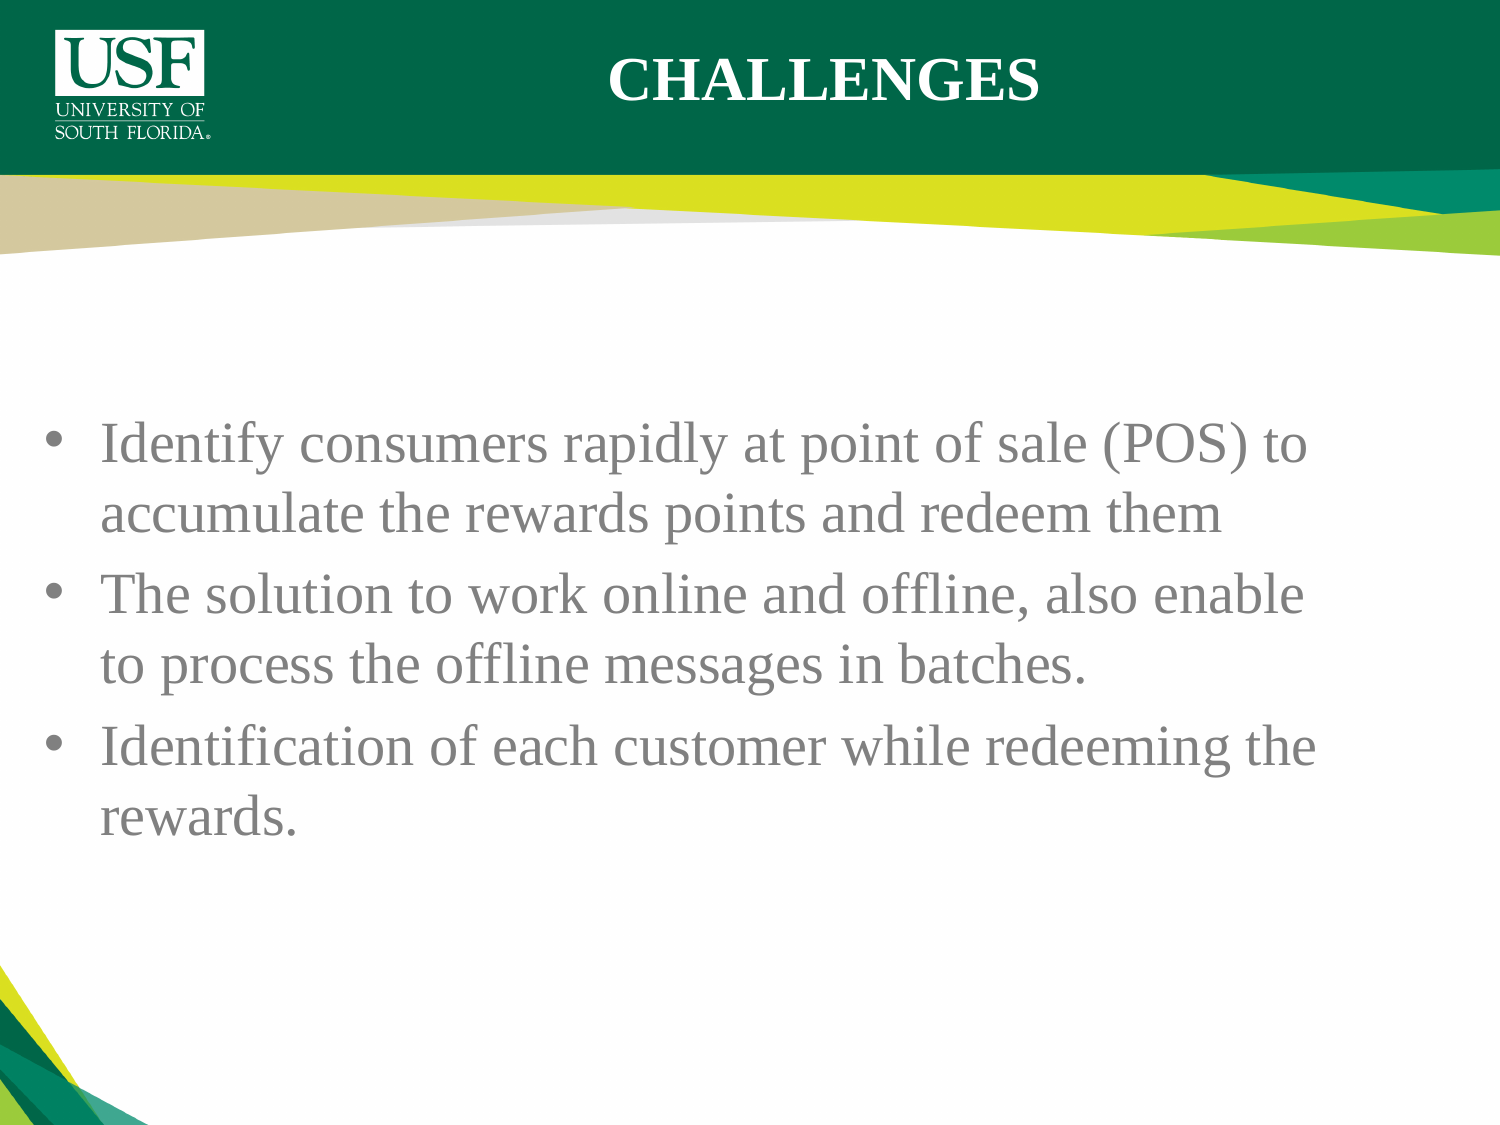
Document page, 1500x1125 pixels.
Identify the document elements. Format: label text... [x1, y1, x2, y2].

picture [0, 0, 1500, 1125]
list Identify consumers rapidly at point of sale (POS) to accumulate the rewards points and redeem them The solution to work online and offline, also enable to process the offline messages in batches. Identification of each customer while redeeming the rewards. [29, 396, 1379, 1125]
title CHALLENGES [224, 0, 1425, 151]
